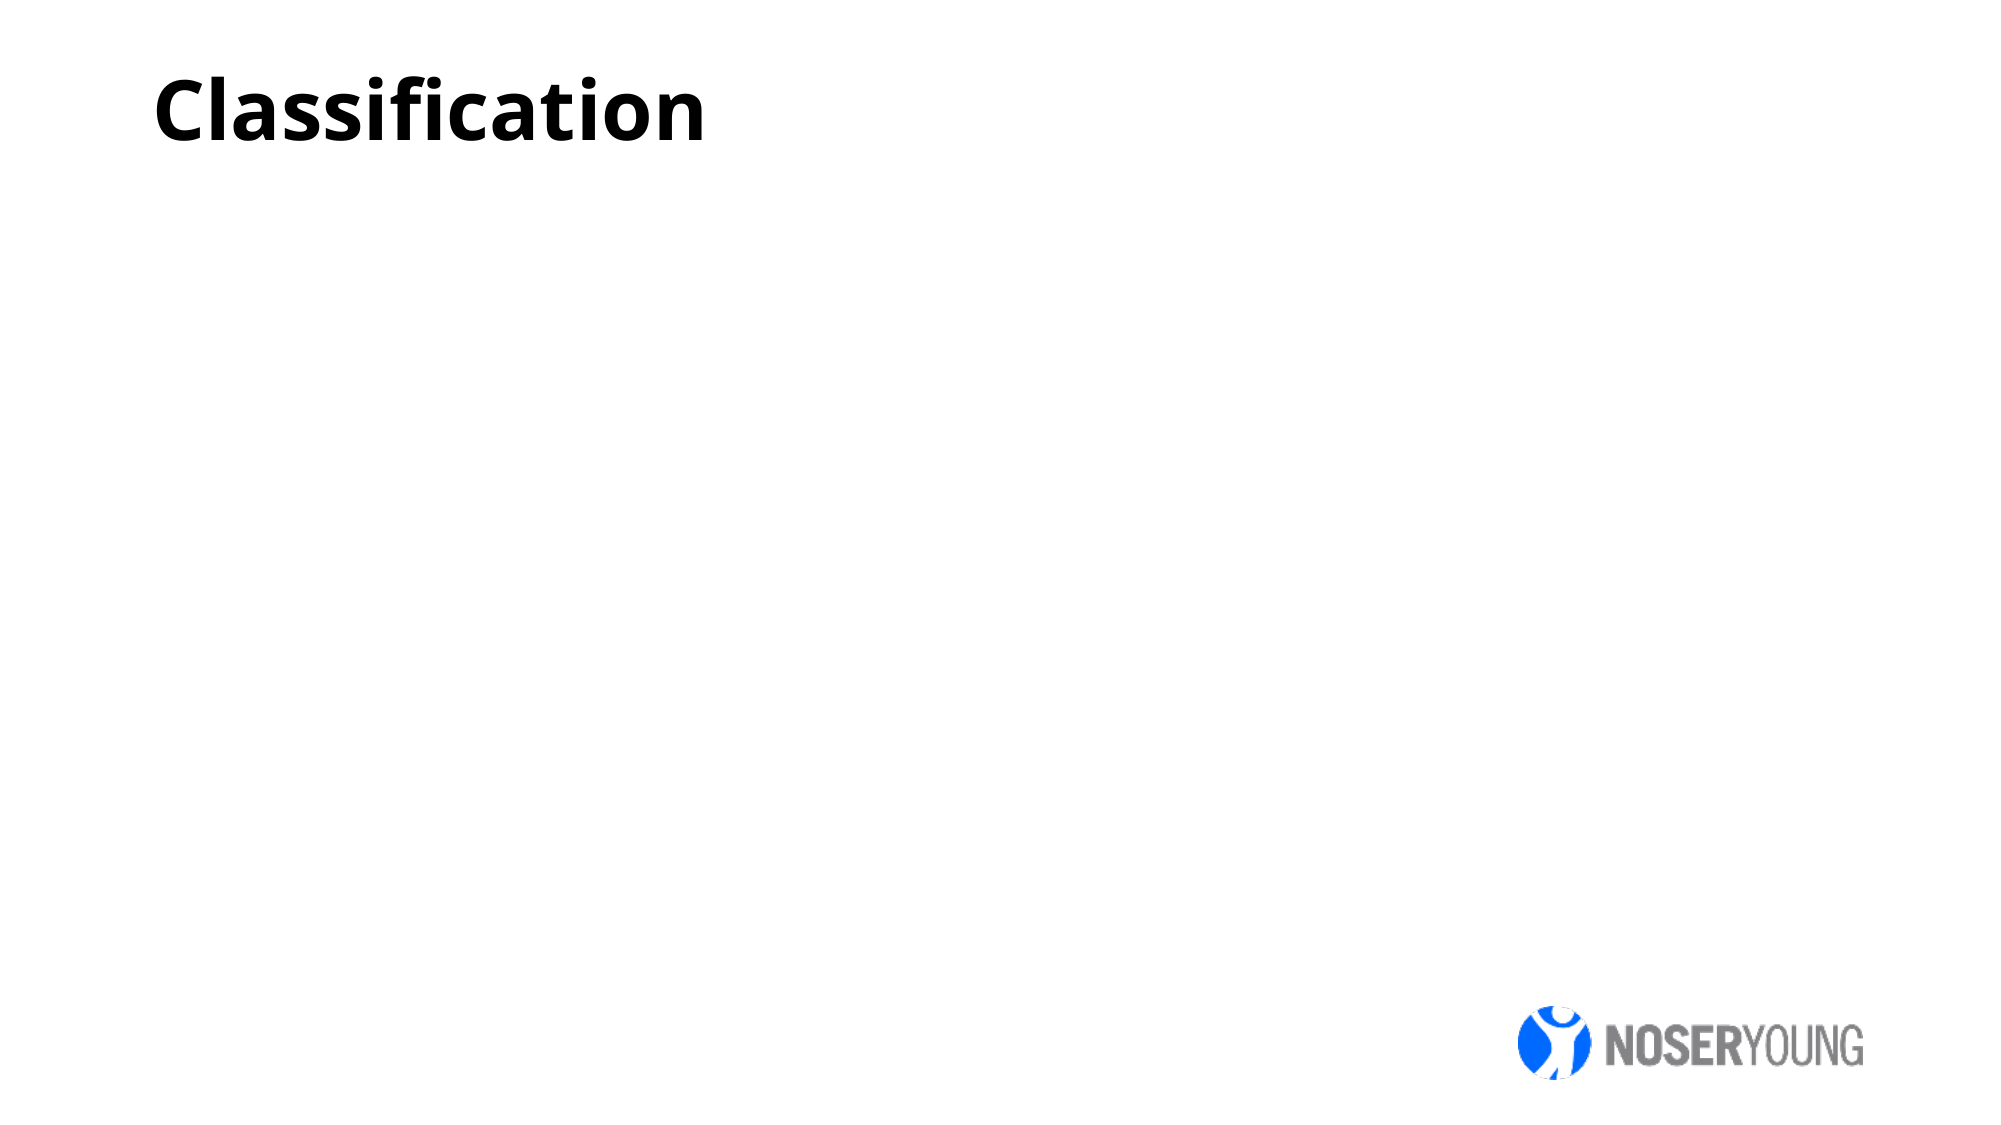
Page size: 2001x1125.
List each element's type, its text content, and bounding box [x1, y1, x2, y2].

picture [1518, 1006, 1863, 1080]
list Classification [137, 60, 1863, 157]
